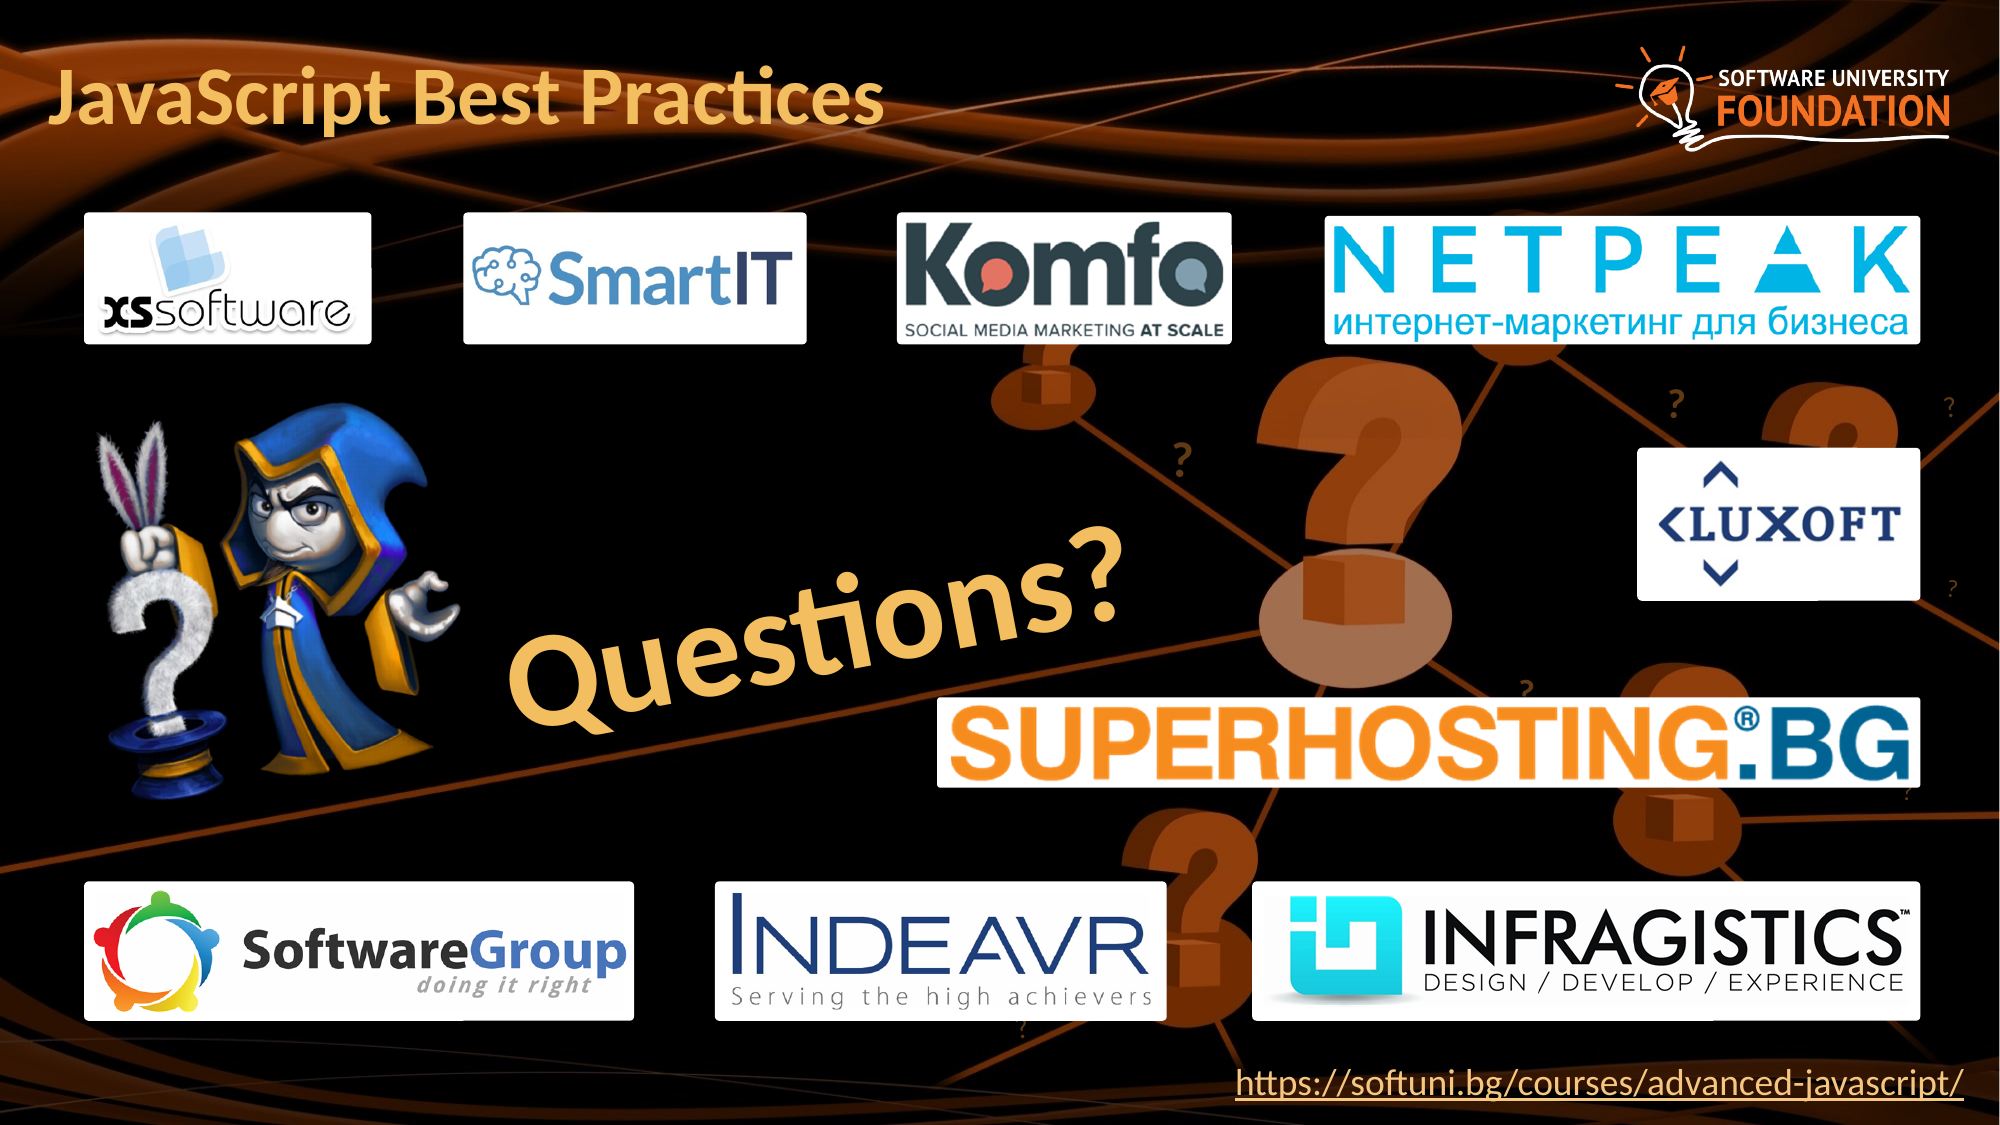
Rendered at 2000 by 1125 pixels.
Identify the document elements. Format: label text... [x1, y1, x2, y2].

picture [0, 0, 2000, 1125]
list https://softuni.bg/courses/advanced-javascript/ [250, 1050, 1971, 1110]
title JavaScript Best Practices [30, 6, 1602, 189]
